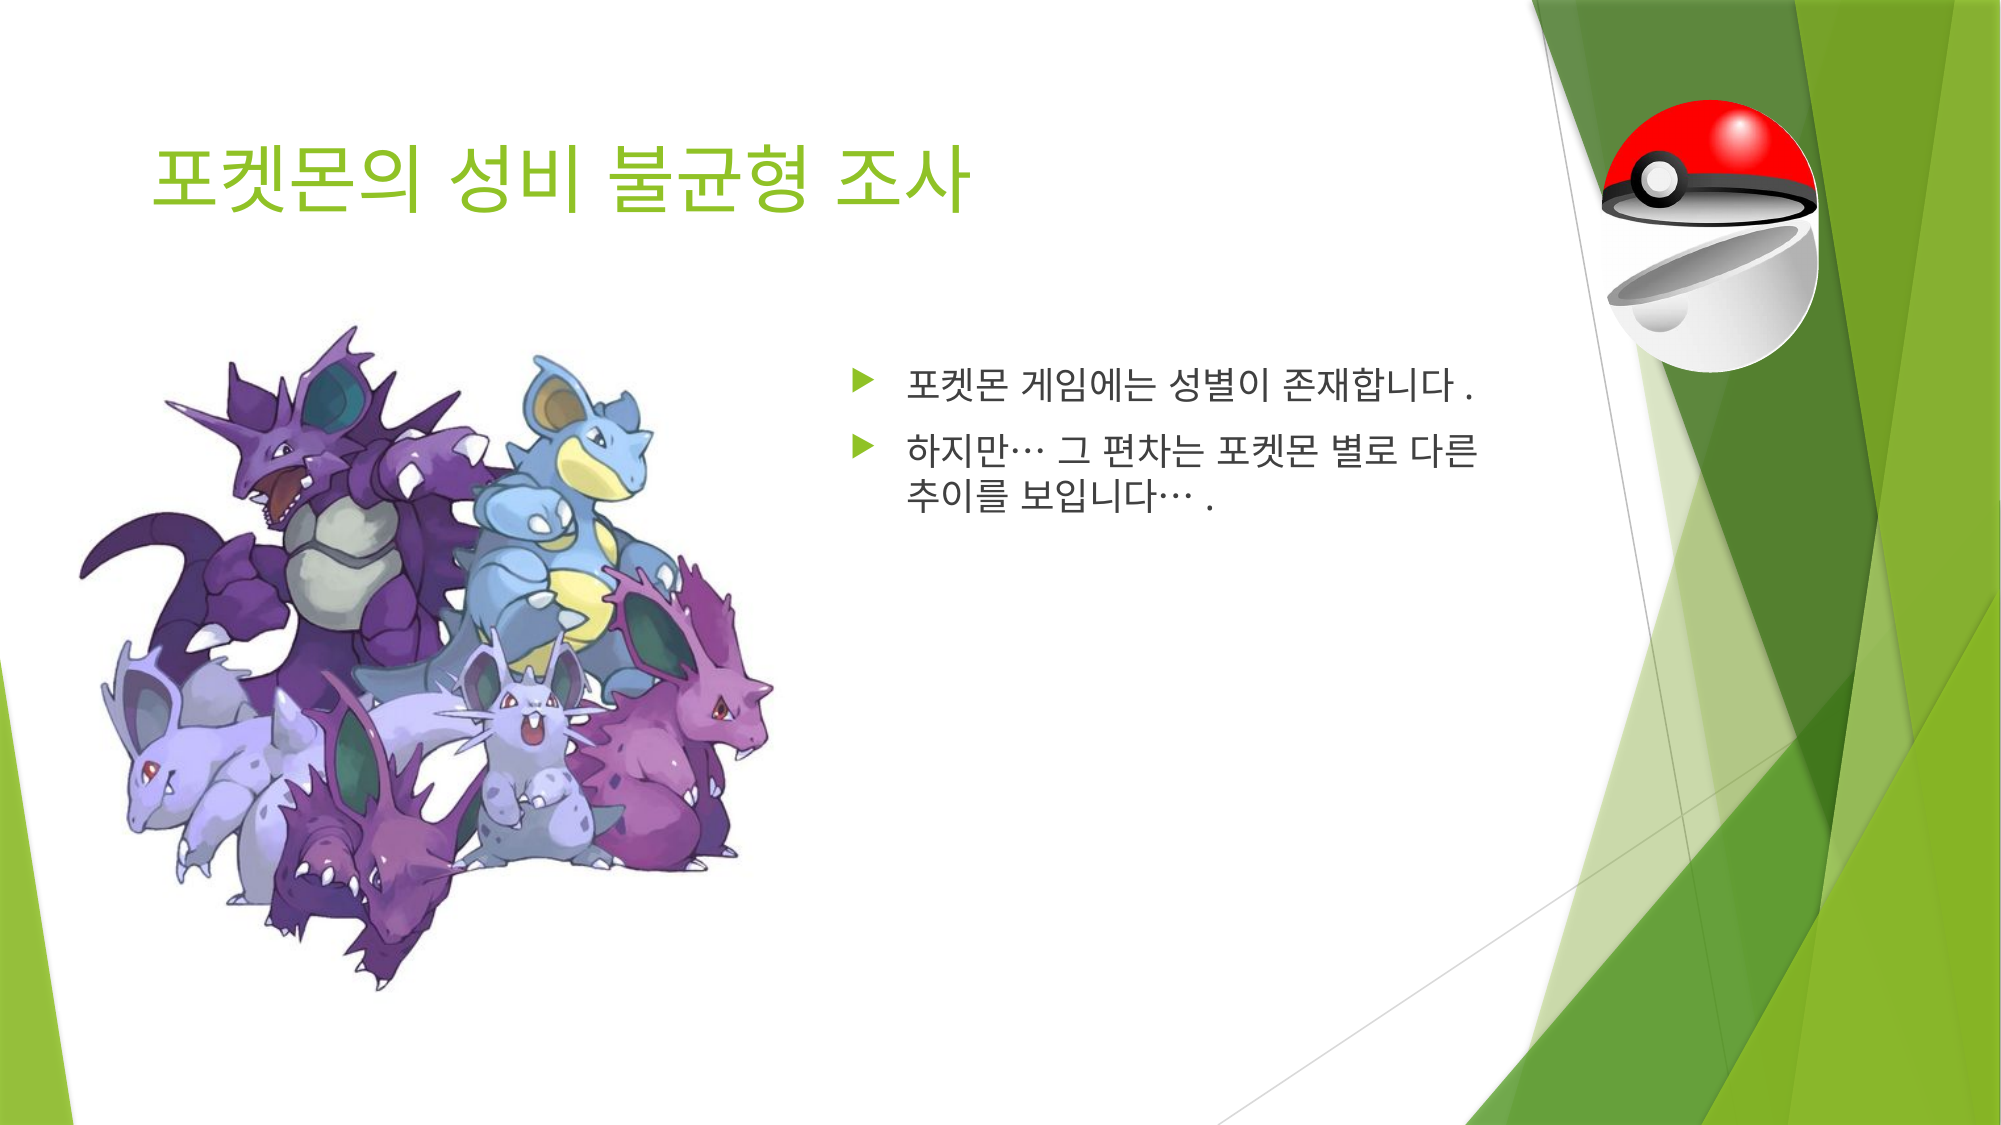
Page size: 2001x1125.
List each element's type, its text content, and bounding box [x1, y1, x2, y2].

text_box [111, 99, 1522, 286]
text_box 포켓몬의 성비 불균형 조사 [136, 125, 1547, 342]
list 포켓몬 게임에는 성별이 존재합니다. 하지만… 그 편차는 포켓몬 별로 다른 추이를 보입니다…. [834, 354, 1522, 992]
picture [57, 287, 800, 1011]
picture [1601, 99, 1820, 373]
